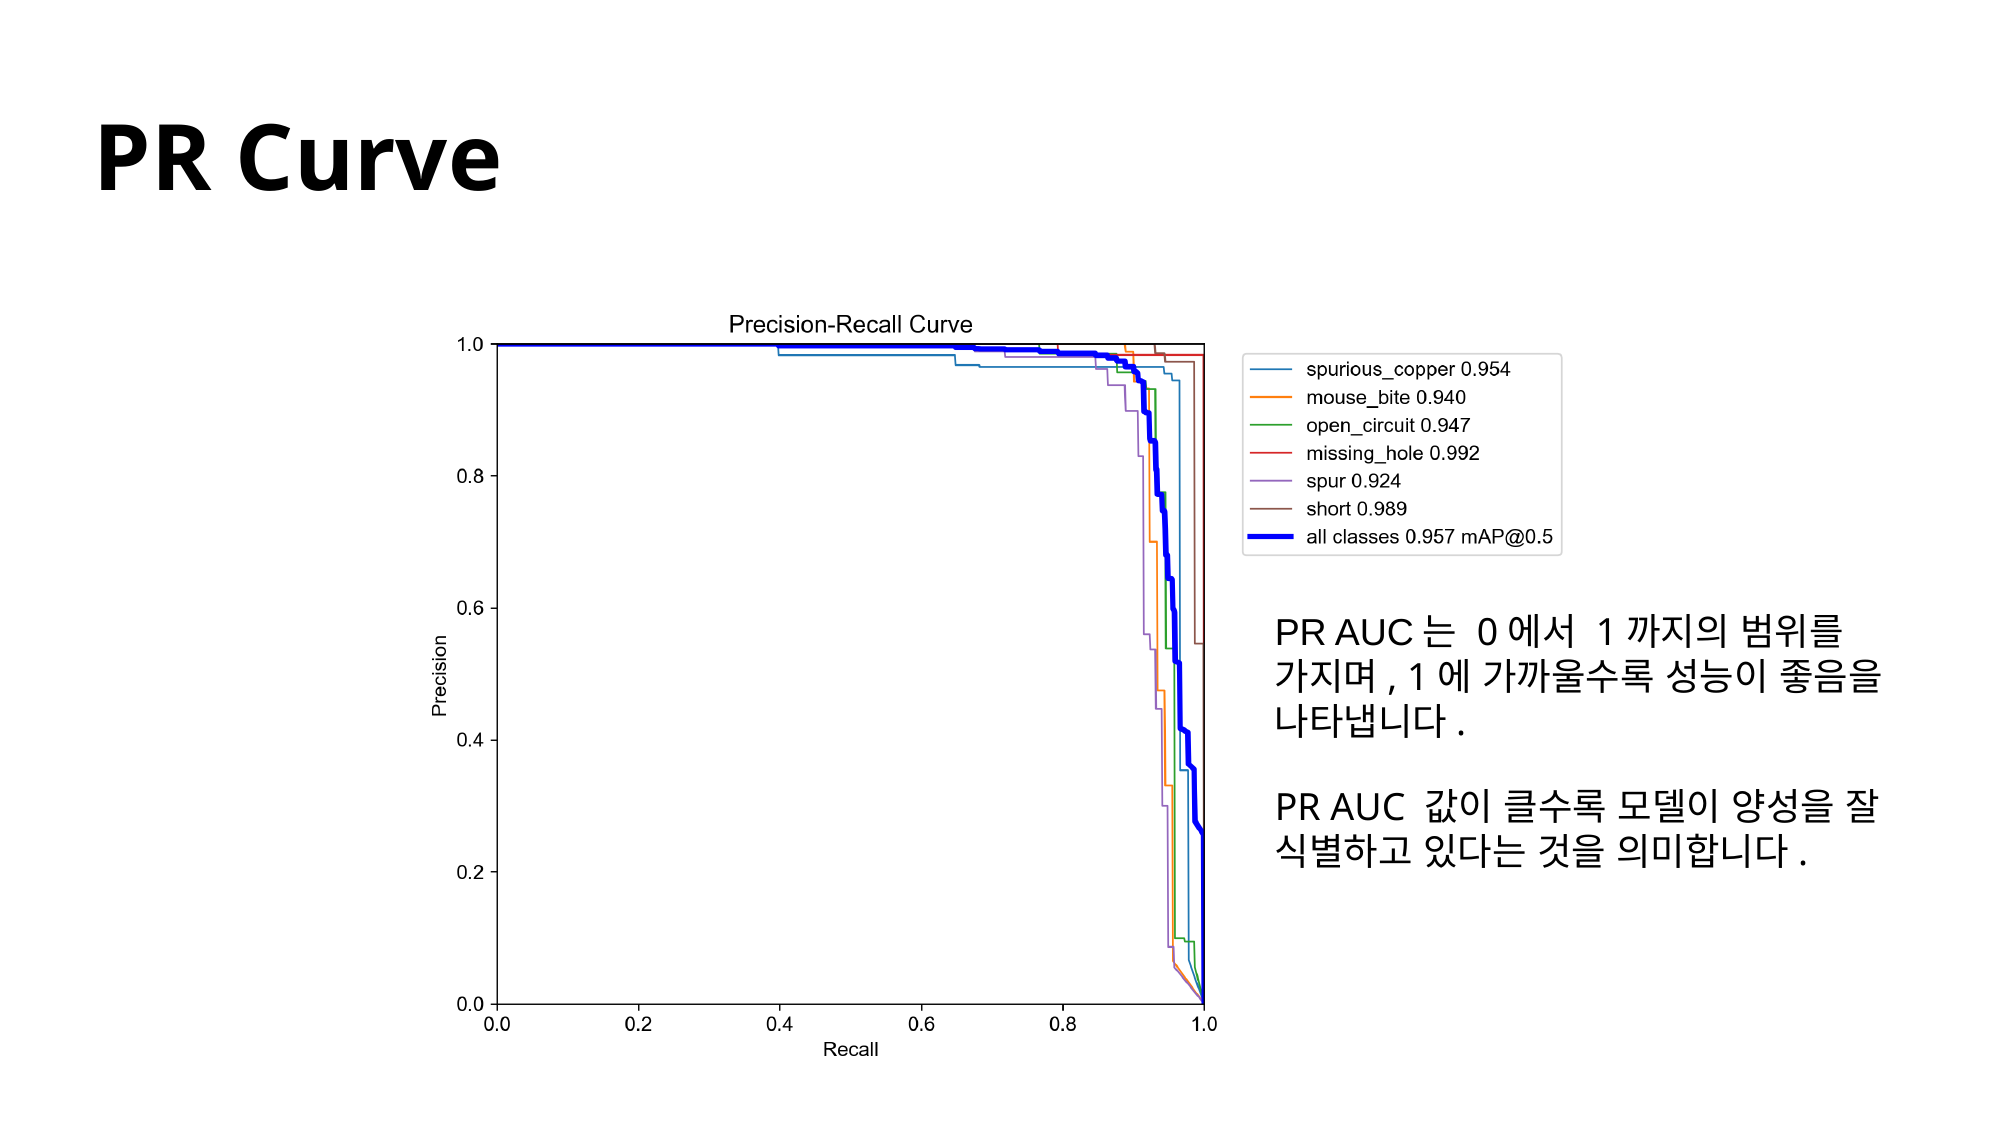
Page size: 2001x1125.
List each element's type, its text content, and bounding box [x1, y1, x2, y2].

text_box PR AUC 값이 클수록 모델이 양성을 잘 식별하고 있다는 것을 의미합니다. [1591, 775, 1943, 881]
picture [409, 293, 1591, 1081]
title PR Curve [79, 52, 1804, 270]
text_box PR AUC는 0에서 1까지의 범위를 가지며, 1에 가까울수록 성능이 좋음을 나타냅니다. [1591, 600, 1943, 751]
